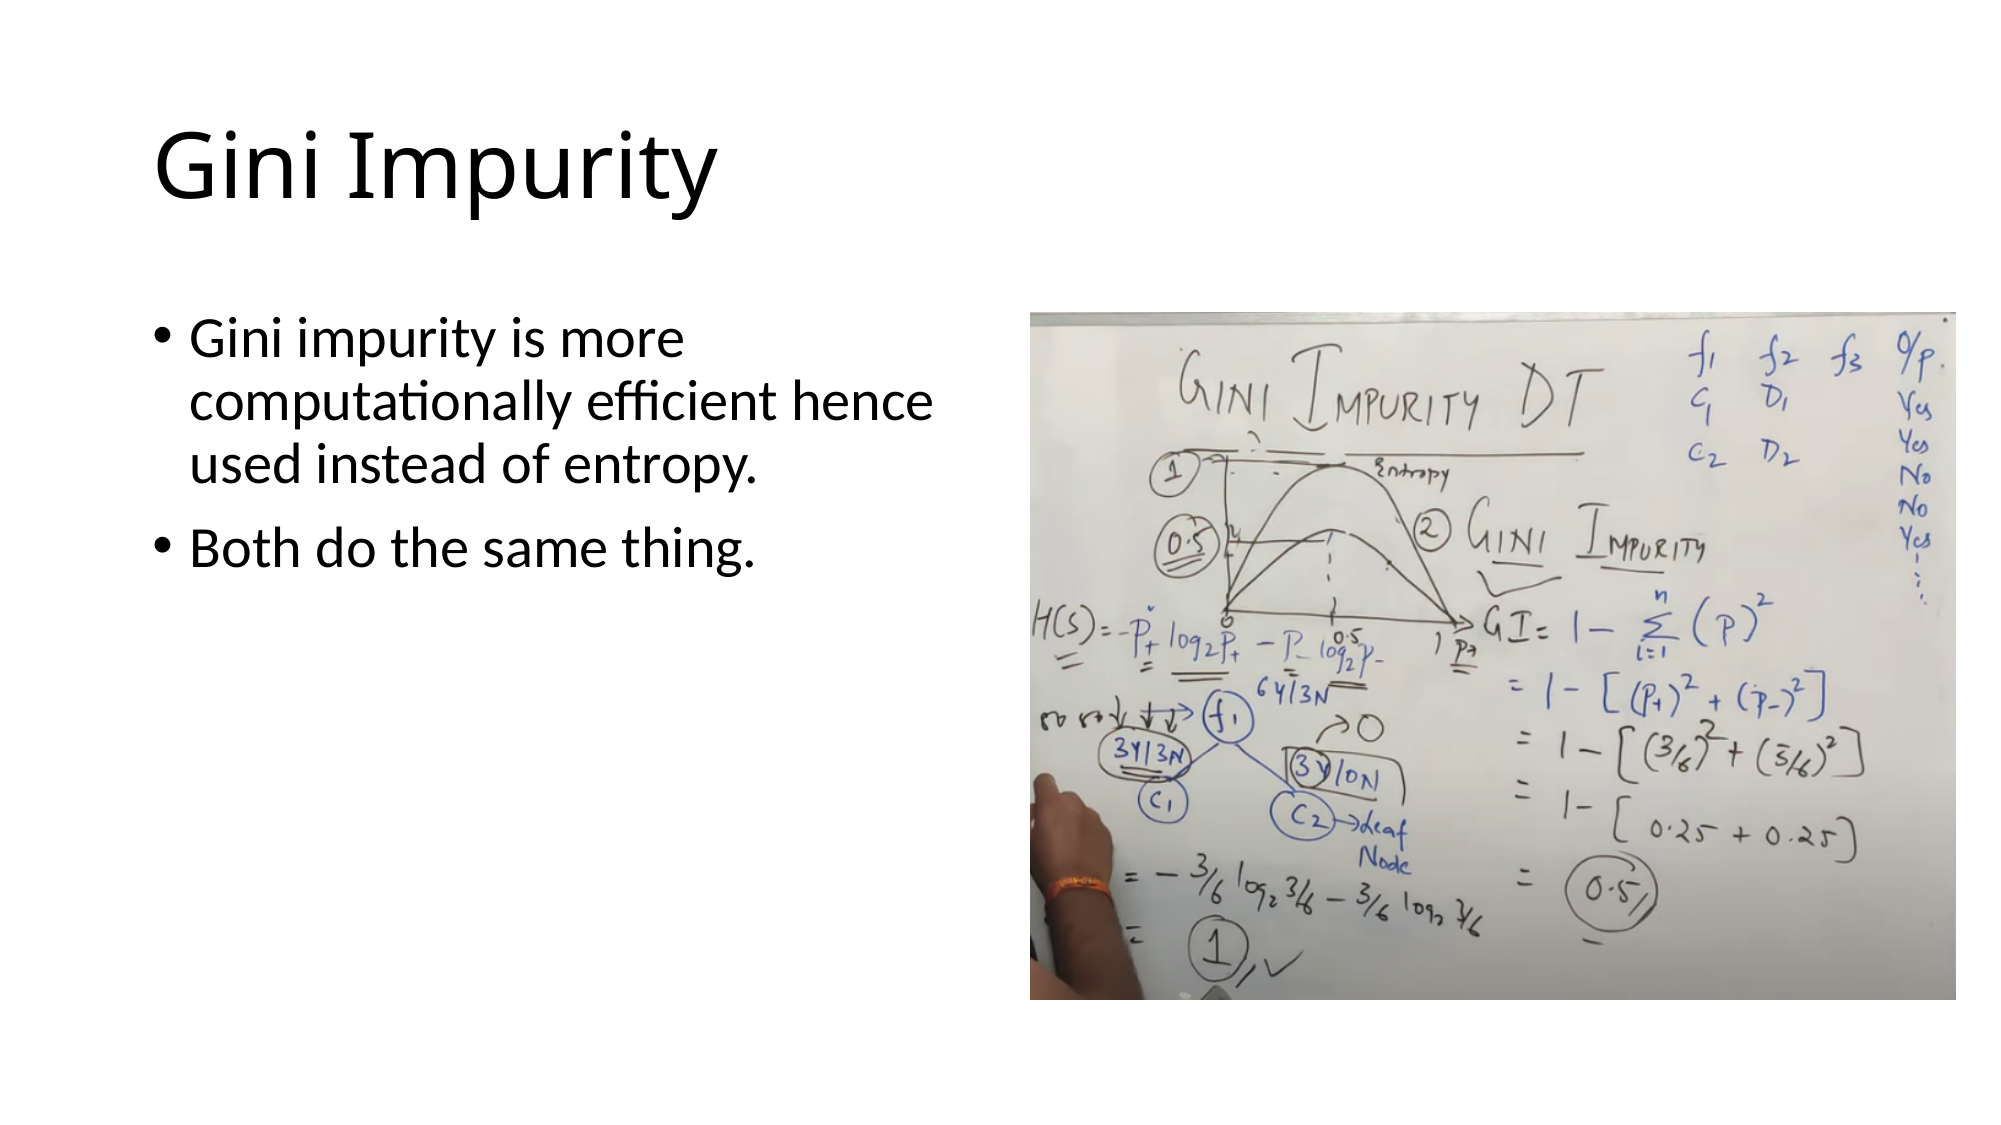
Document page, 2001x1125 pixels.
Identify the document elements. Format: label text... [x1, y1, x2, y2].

title Gini Impurity [137, 59, 1863, 278]
list Gini impurity is more computationally efficient hence used instead of entropy. Both do the same thing. [137, 299, 1000, 1014]
picture [1030, 312, 1956, 1000]
